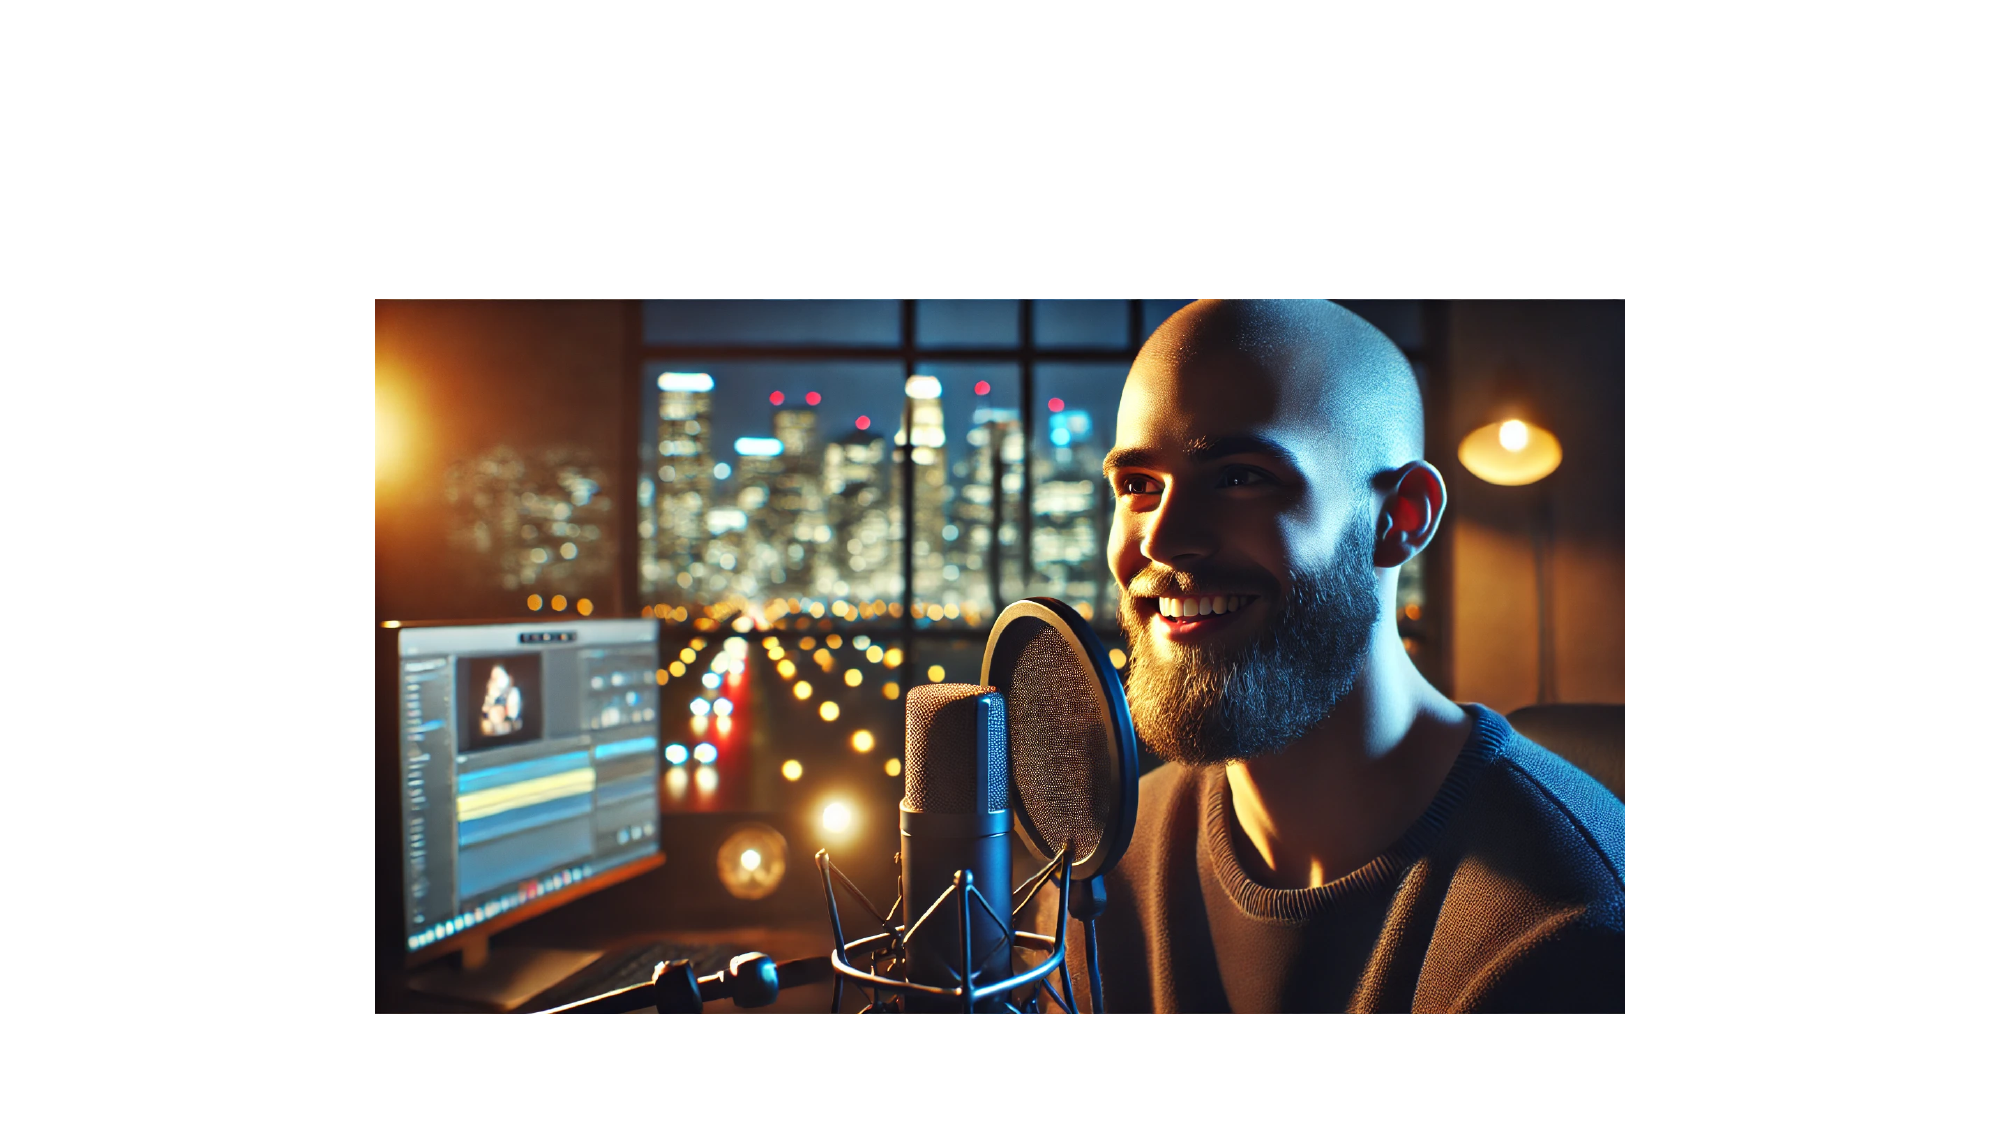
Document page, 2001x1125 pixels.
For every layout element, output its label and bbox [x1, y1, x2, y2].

list [375, 299, 1625, 1014]
